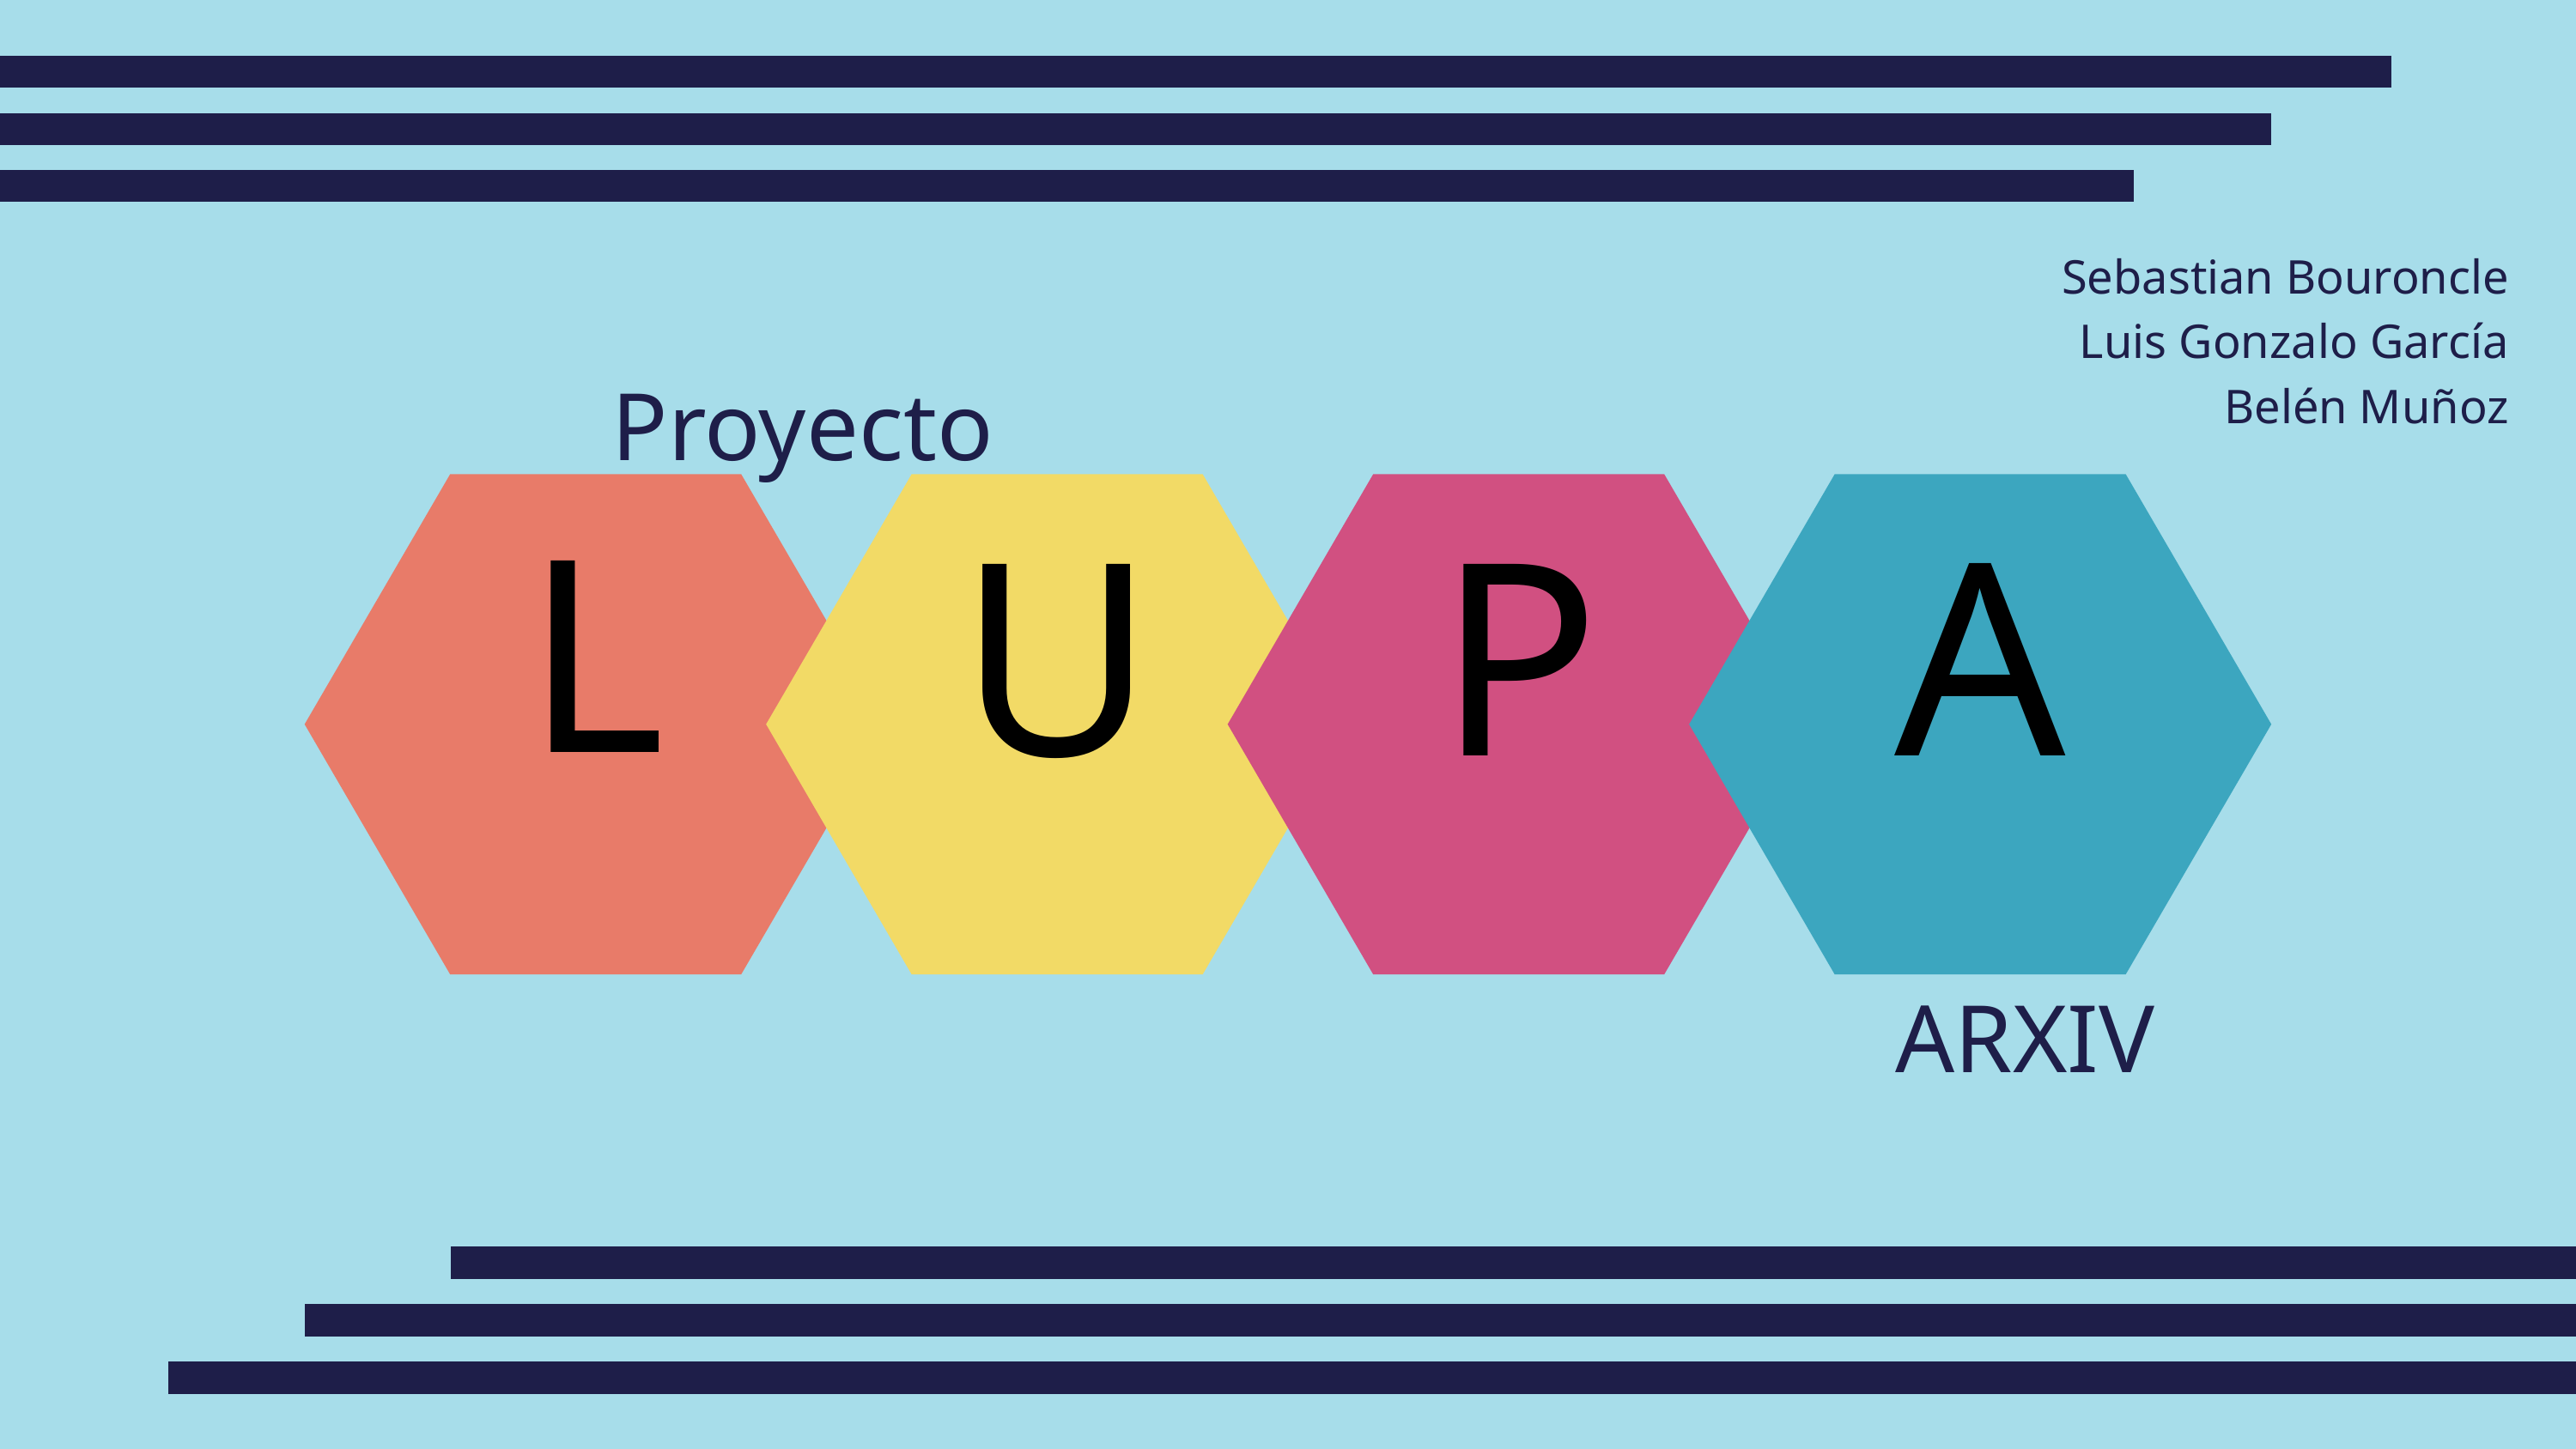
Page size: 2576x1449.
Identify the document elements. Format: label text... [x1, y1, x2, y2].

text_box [1227, 474, 1686, 975]
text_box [0, 169, 2135, 203]
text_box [168, 1361, 2576, 1394]
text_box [304, 474, 763, 975]
text_box ARXIV [1659, 961, 2392, 1091]
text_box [450, 1246, 2576, 1279]
text_box Sebastian Bouroncle Luis Gonzalo García Belén Muñoz [2033, 238, 2510, 433]
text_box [1688, 474, 2272, 975]
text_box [304, 1304, 2576, 1337]
text_box Proyecto [451, 349, 1155, 472]
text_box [0, 112, 2272, 145]
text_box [0, 55, 2392, 88]
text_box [765, 474, 1225, 975]
